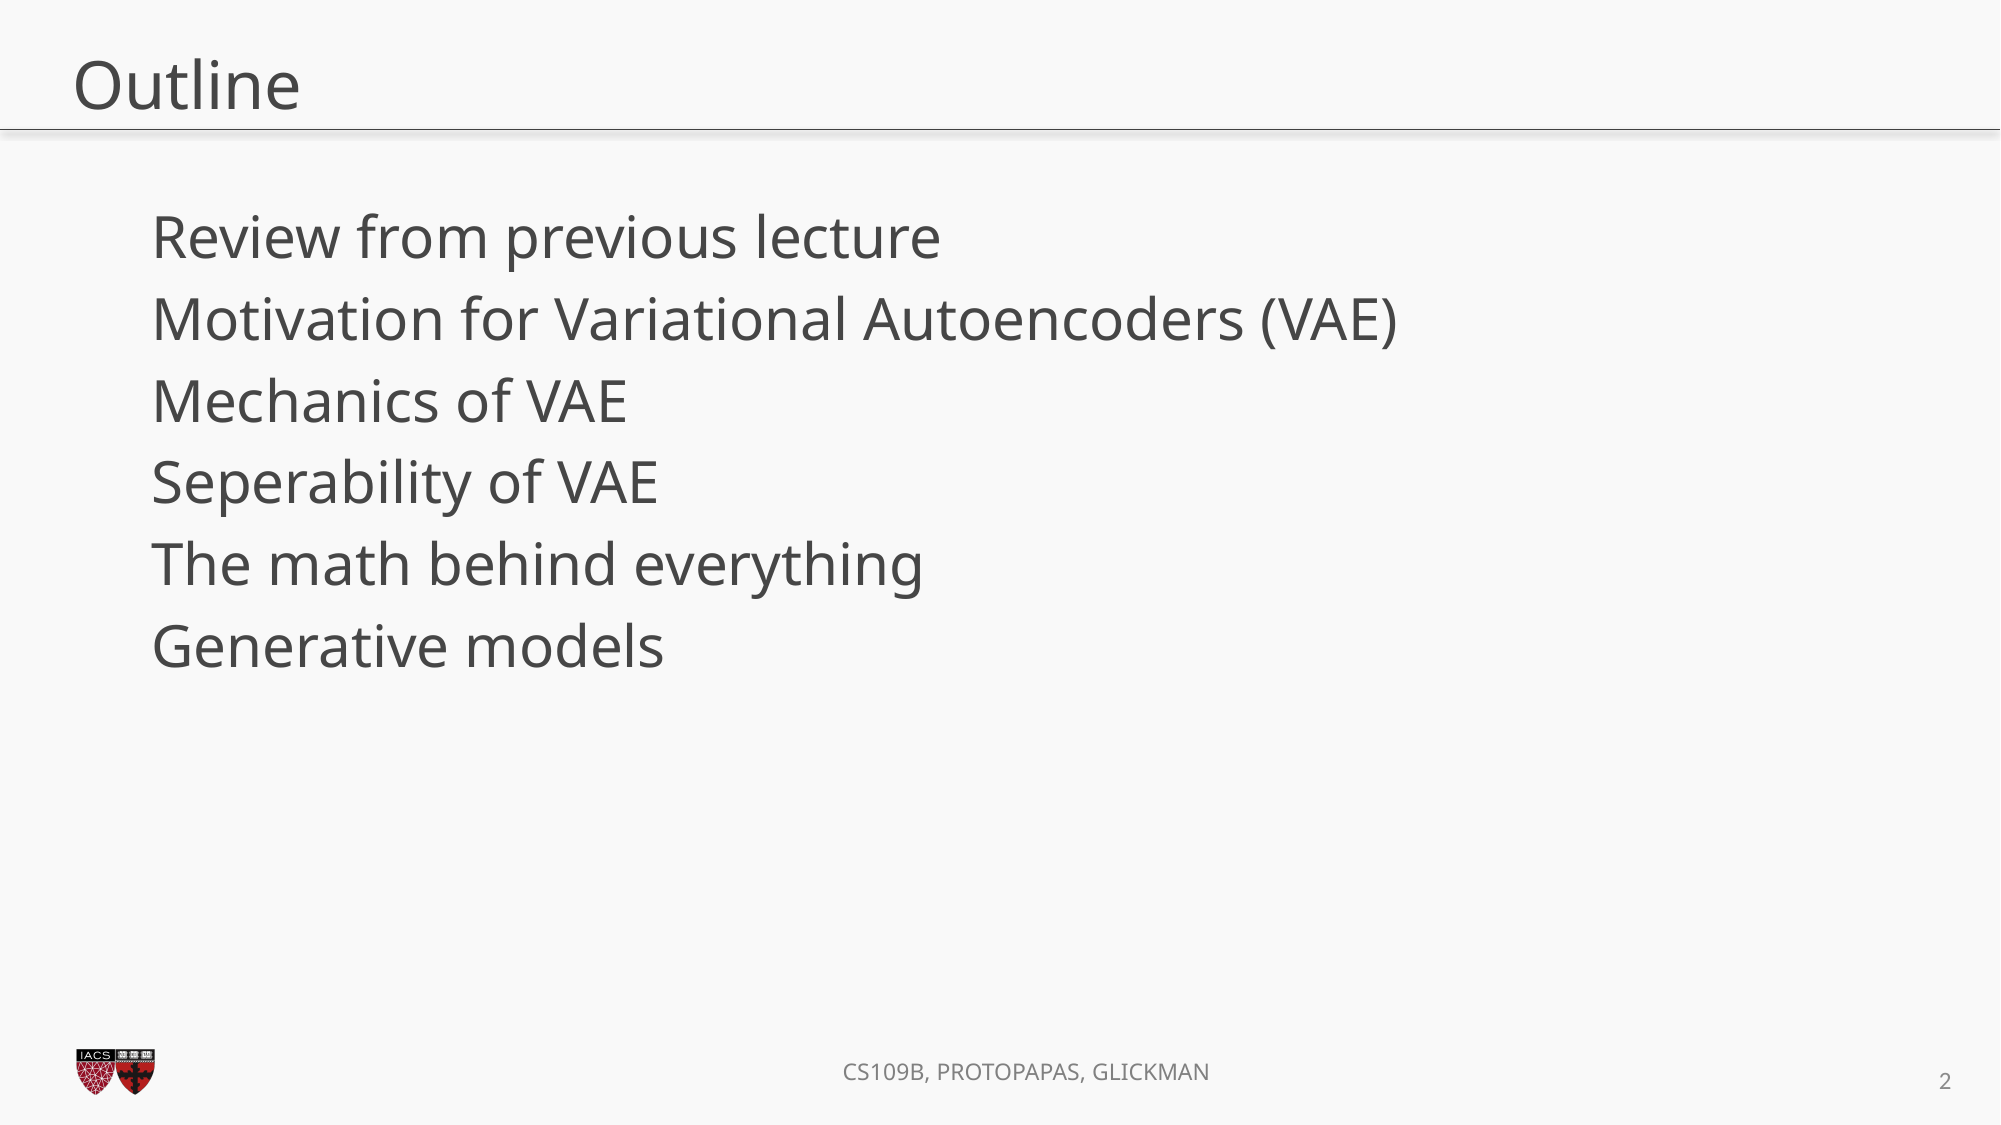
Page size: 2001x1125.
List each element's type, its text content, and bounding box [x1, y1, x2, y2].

picture [75, 1049, 155, 1095]
list Review from previous lecture Motivation for Variational Autoencoders (VAE) Mechanics of VAE Seperability of VAE The math behind everything Generative models [136, 193, 1831, 540]
title Outline [57, 35, 1943, 162]
slide_number 2 [1500, 1050, 1967, 1110]
